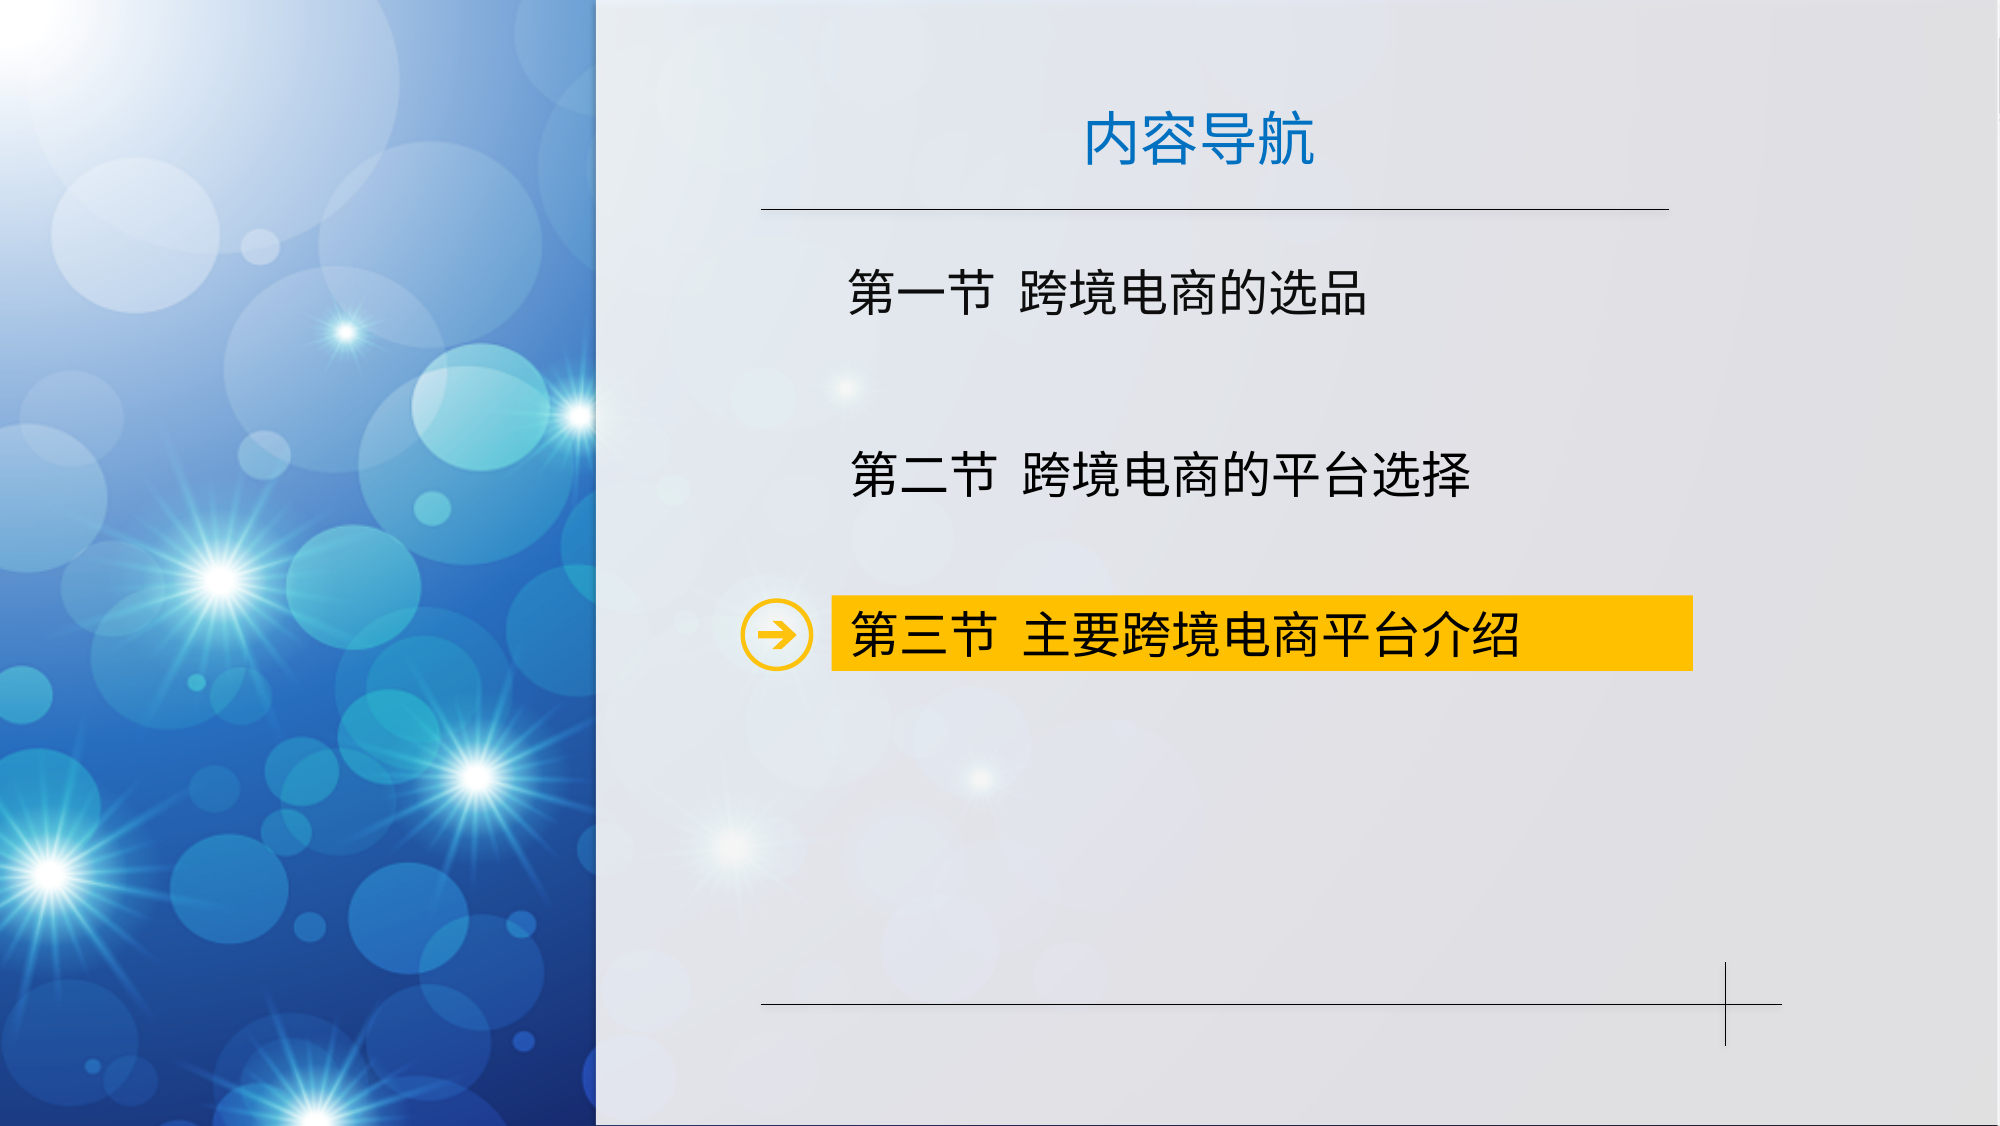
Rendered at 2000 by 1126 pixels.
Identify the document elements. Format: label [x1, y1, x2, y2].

picture [0, 0, 2000, 1126]
text_box [760, 961, 1783, 1047]
